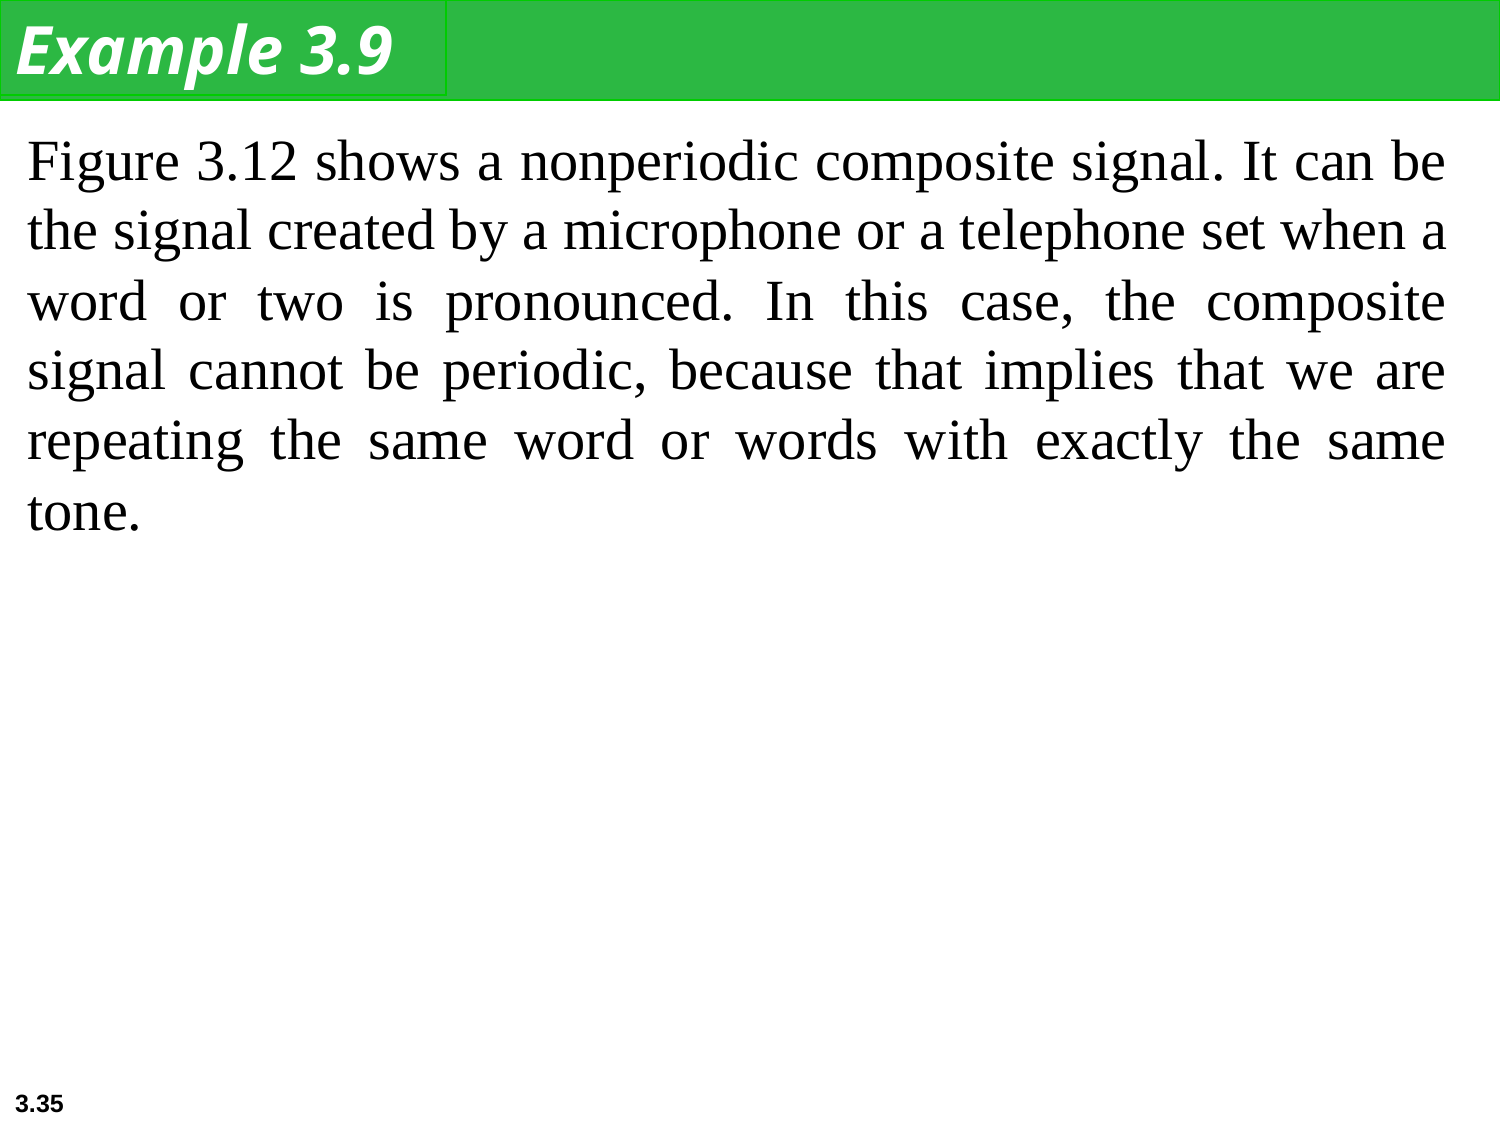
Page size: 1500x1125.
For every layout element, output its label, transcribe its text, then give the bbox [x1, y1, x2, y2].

text_box Figure 3.12 shows a nonperiodic composite signal. It can be the signal created by a microphone or a telephone set when a word or two is pronounced. In this case, the composite signal cannot be periodic, because that implies that we are repeating the same word or words with exactly the same tone. [12, 114, 1463, 550]
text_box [0, 0, 1500, 101]
text_box 3.35 [0, 1049, 313, 1125]
